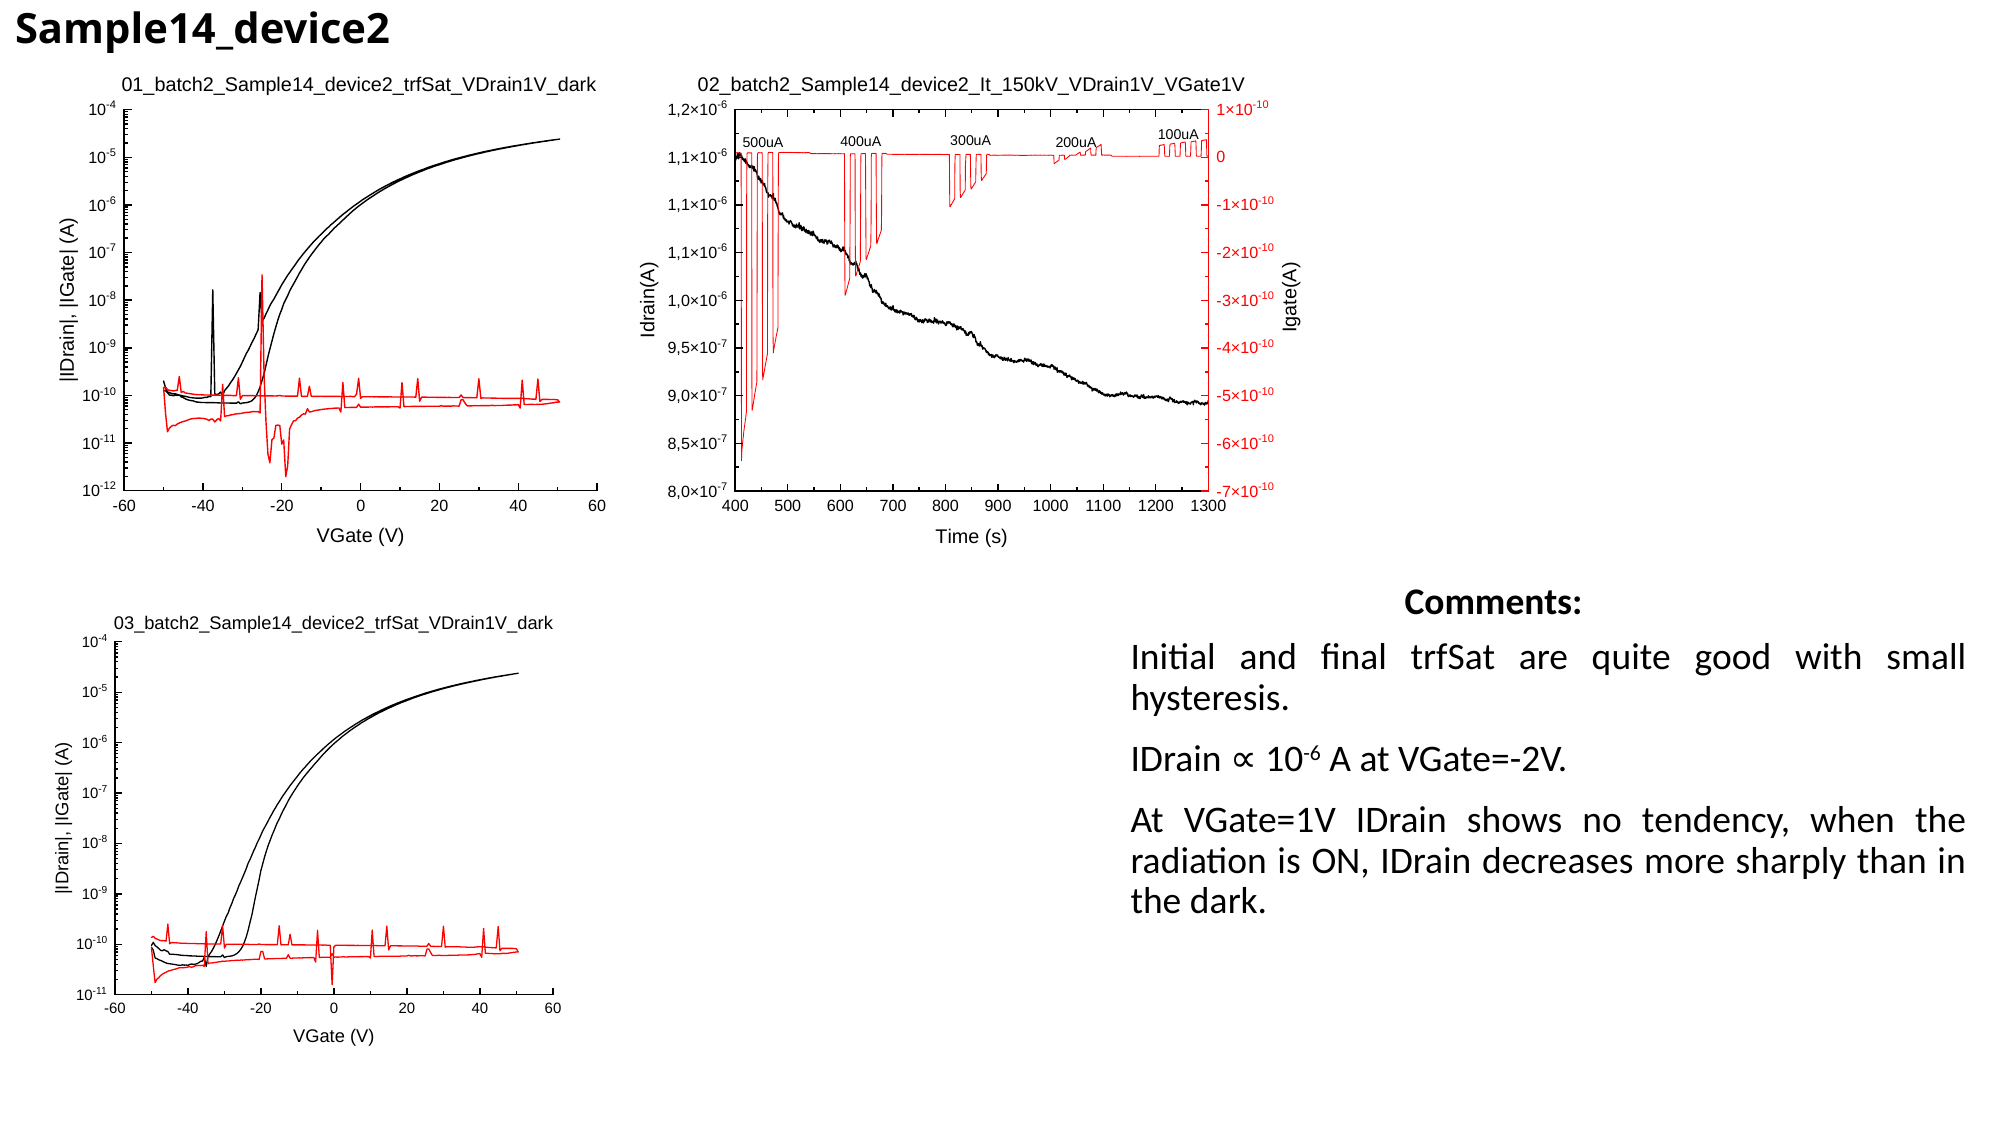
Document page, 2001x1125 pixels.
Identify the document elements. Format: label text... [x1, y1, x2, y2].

title Sample14_device2 [0, 0, 1725, 218]
list Initial and final trfSat are quite good with small hysteresis. IDrain ∝ 10-6 A at VGate=-2V. At VGate=1V IDrain shows no tendency, when the radiation is ON, IDrain decreases more sharply than in the dark. [1115, 630, 1983, 983]
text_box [695, 47, 1306, 580]
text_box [0, 47, 695, 580]
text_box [0, 584, 644, 1077]
